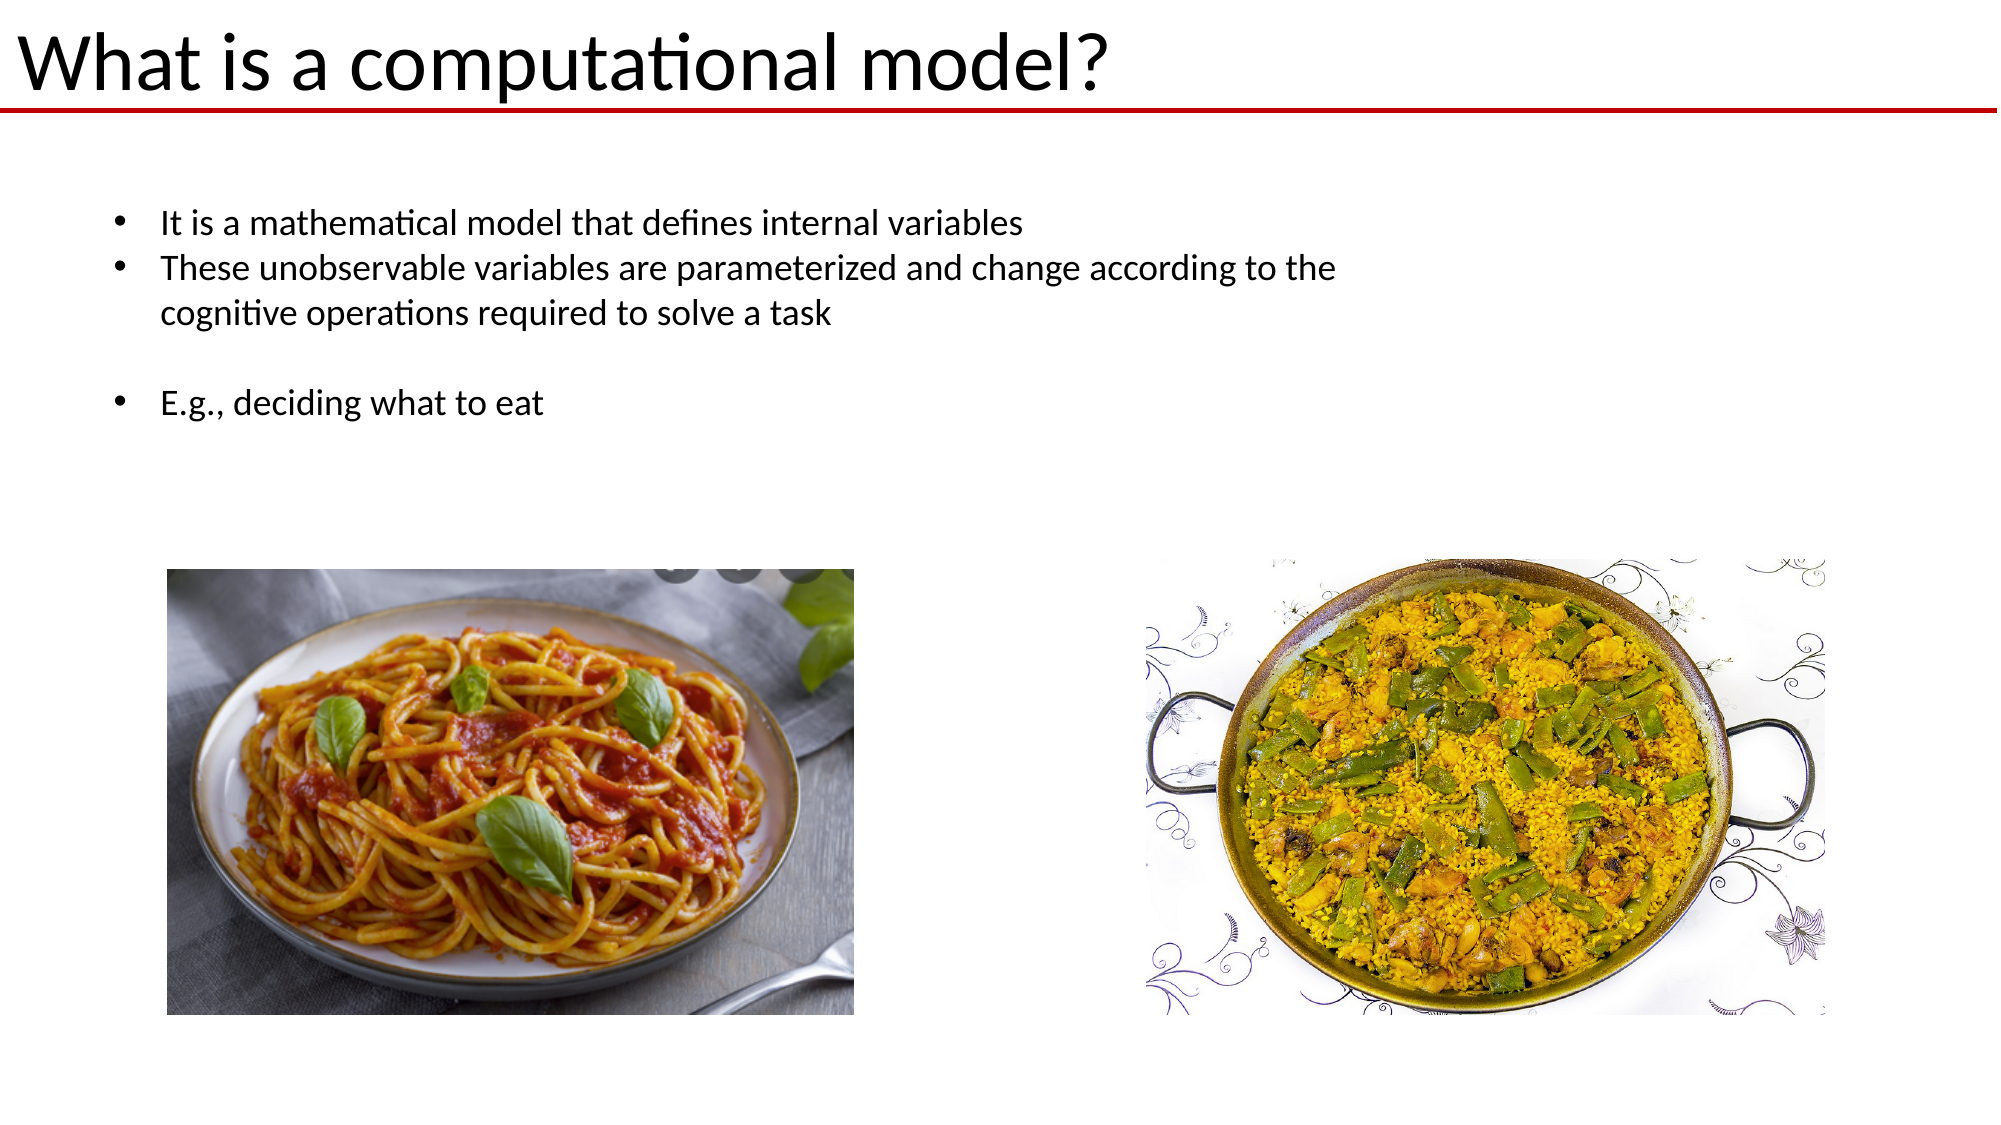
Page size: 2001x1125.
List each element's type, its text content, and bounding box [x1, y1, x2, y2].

picture [1146, 559, 1825, 1015]
text_box It is a mathematical model that defines internal variables These unobservable variables are parameterized and change according to the cognitive operations required to solve a task E.g., deciding what to eat [98, 190, 1404, 431]
picture [167, 569, 854, 1015]
text_box What is a computational model? [2, 111, 1308, 115]
text_box What is a computational model? [2, 0, 1308, 110]
